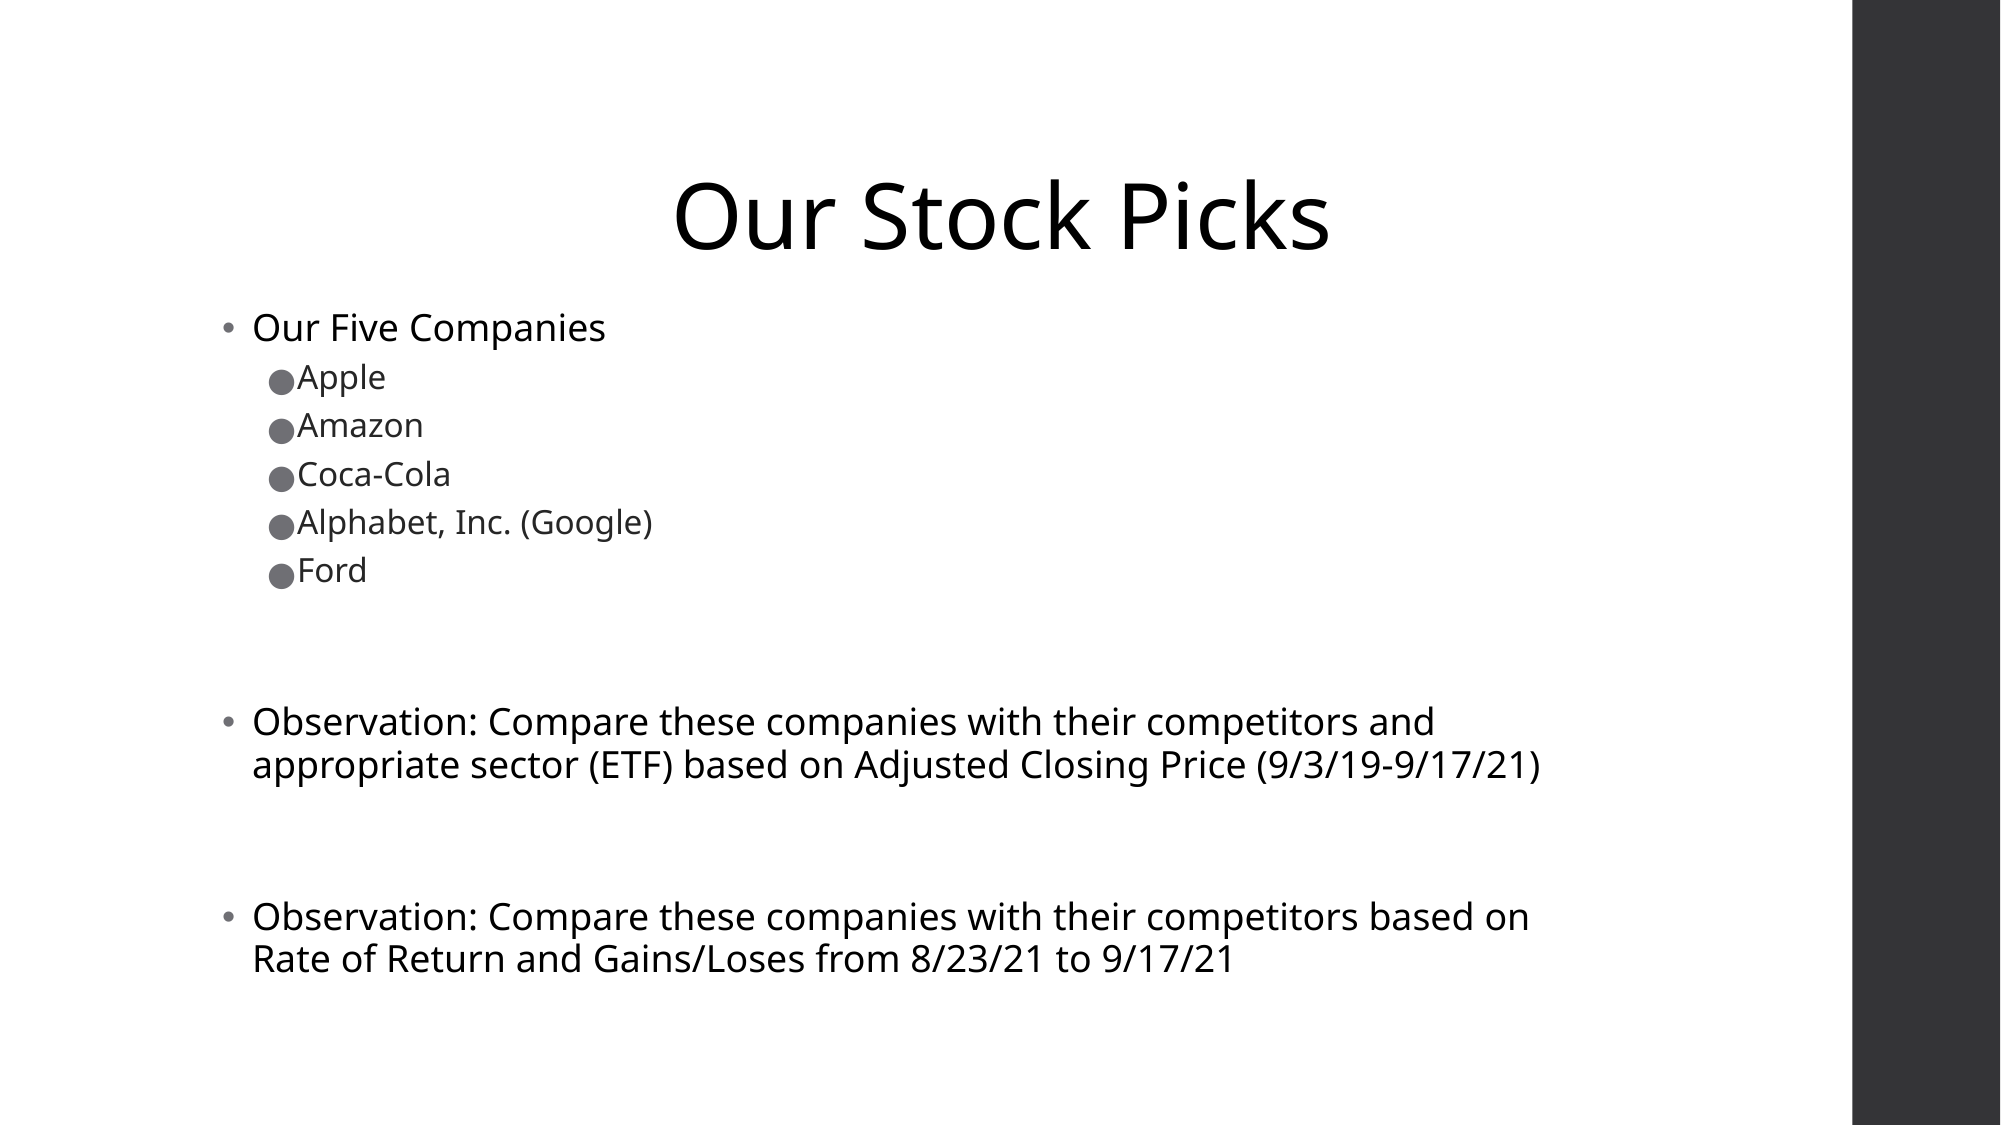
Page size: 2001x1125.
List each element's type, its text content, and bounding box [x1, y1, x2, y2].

title Our Stock Picks [206, 60, 1797, 278]
list Our Five Companies Apple Amazon Coca-Cola Alphabet, Inc. (Google) Ford Observation: Compare these companies with their competitors and appropriate sector (ETF) based on Adjusted Closing Price (9/3/19-9/17/21) Observation: Compare these companies with their competitors based on Rate of Return and Gains/Loses from 8/23/21 to 9/17/21 [206, 299, 1617, 1014]
